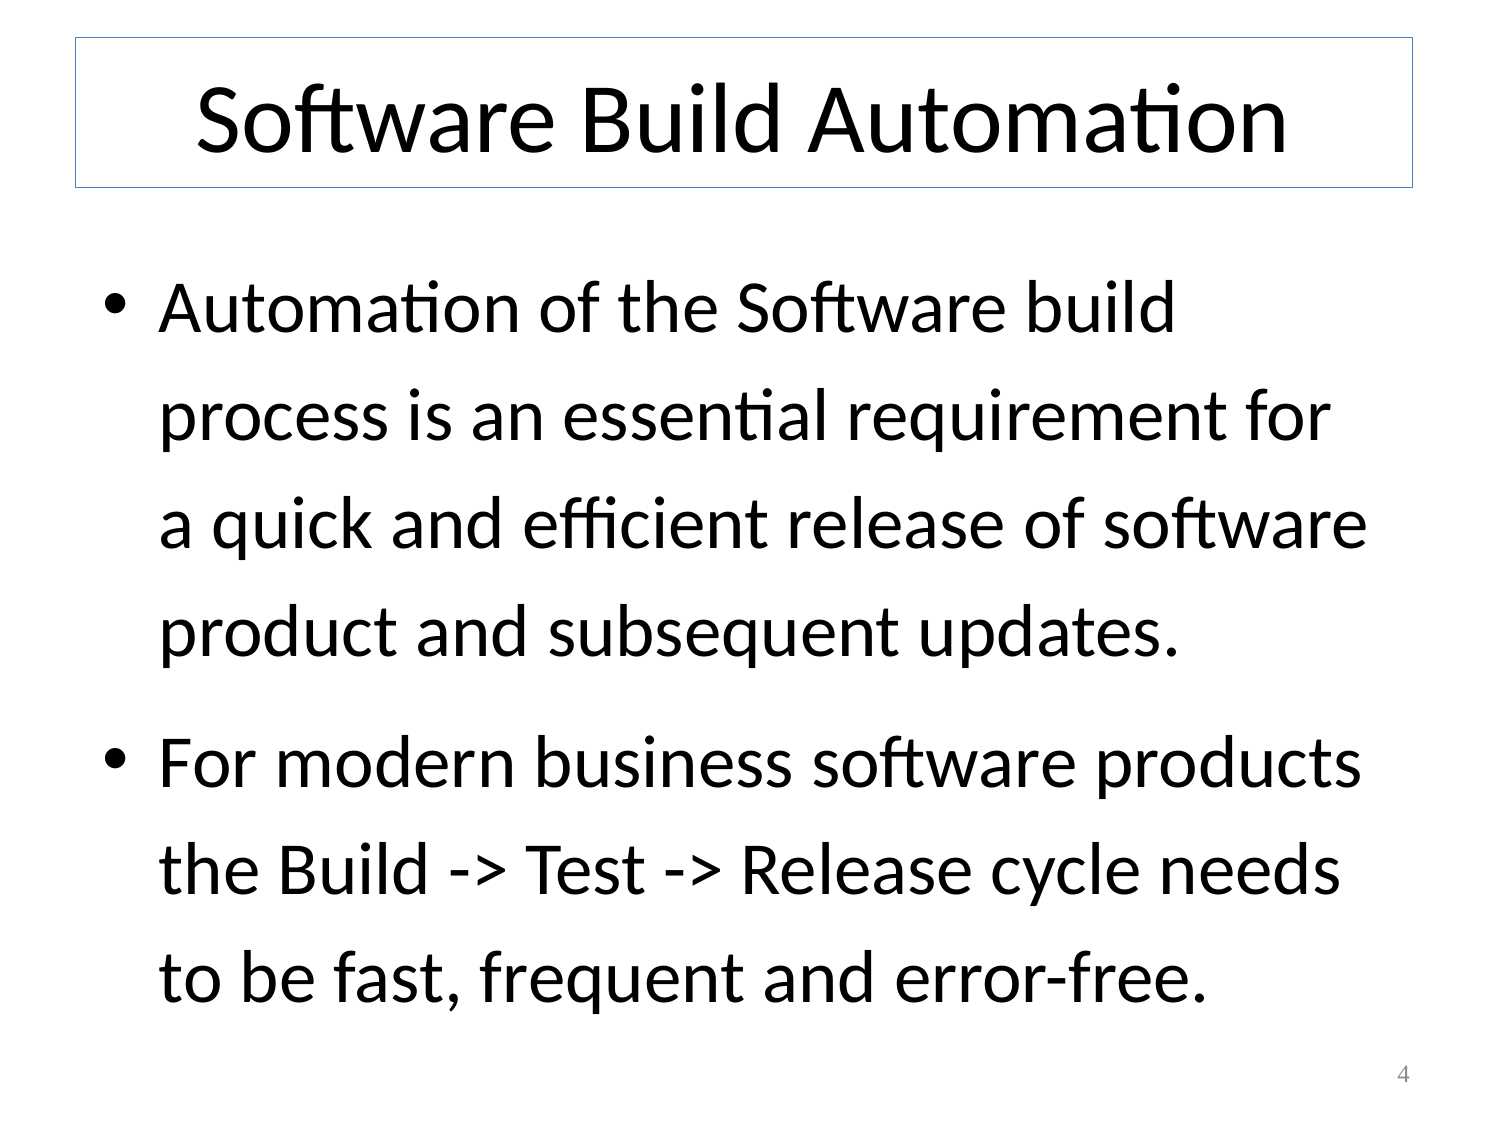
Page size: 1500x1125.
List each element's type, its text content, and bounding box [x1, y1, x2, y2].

list Automation of the Software build process is an essential requirement for a quick and efficient release of software product and subsequent updates. For modern business software products the Build -> Test -> Release cycle needs to be fast, frequent and error-free. [87, 232, 1400, 1088]
title Software Build Automation [75, 37, 1413, 188]
slide_number 4 [1074, 1042, 1425, 1103]
